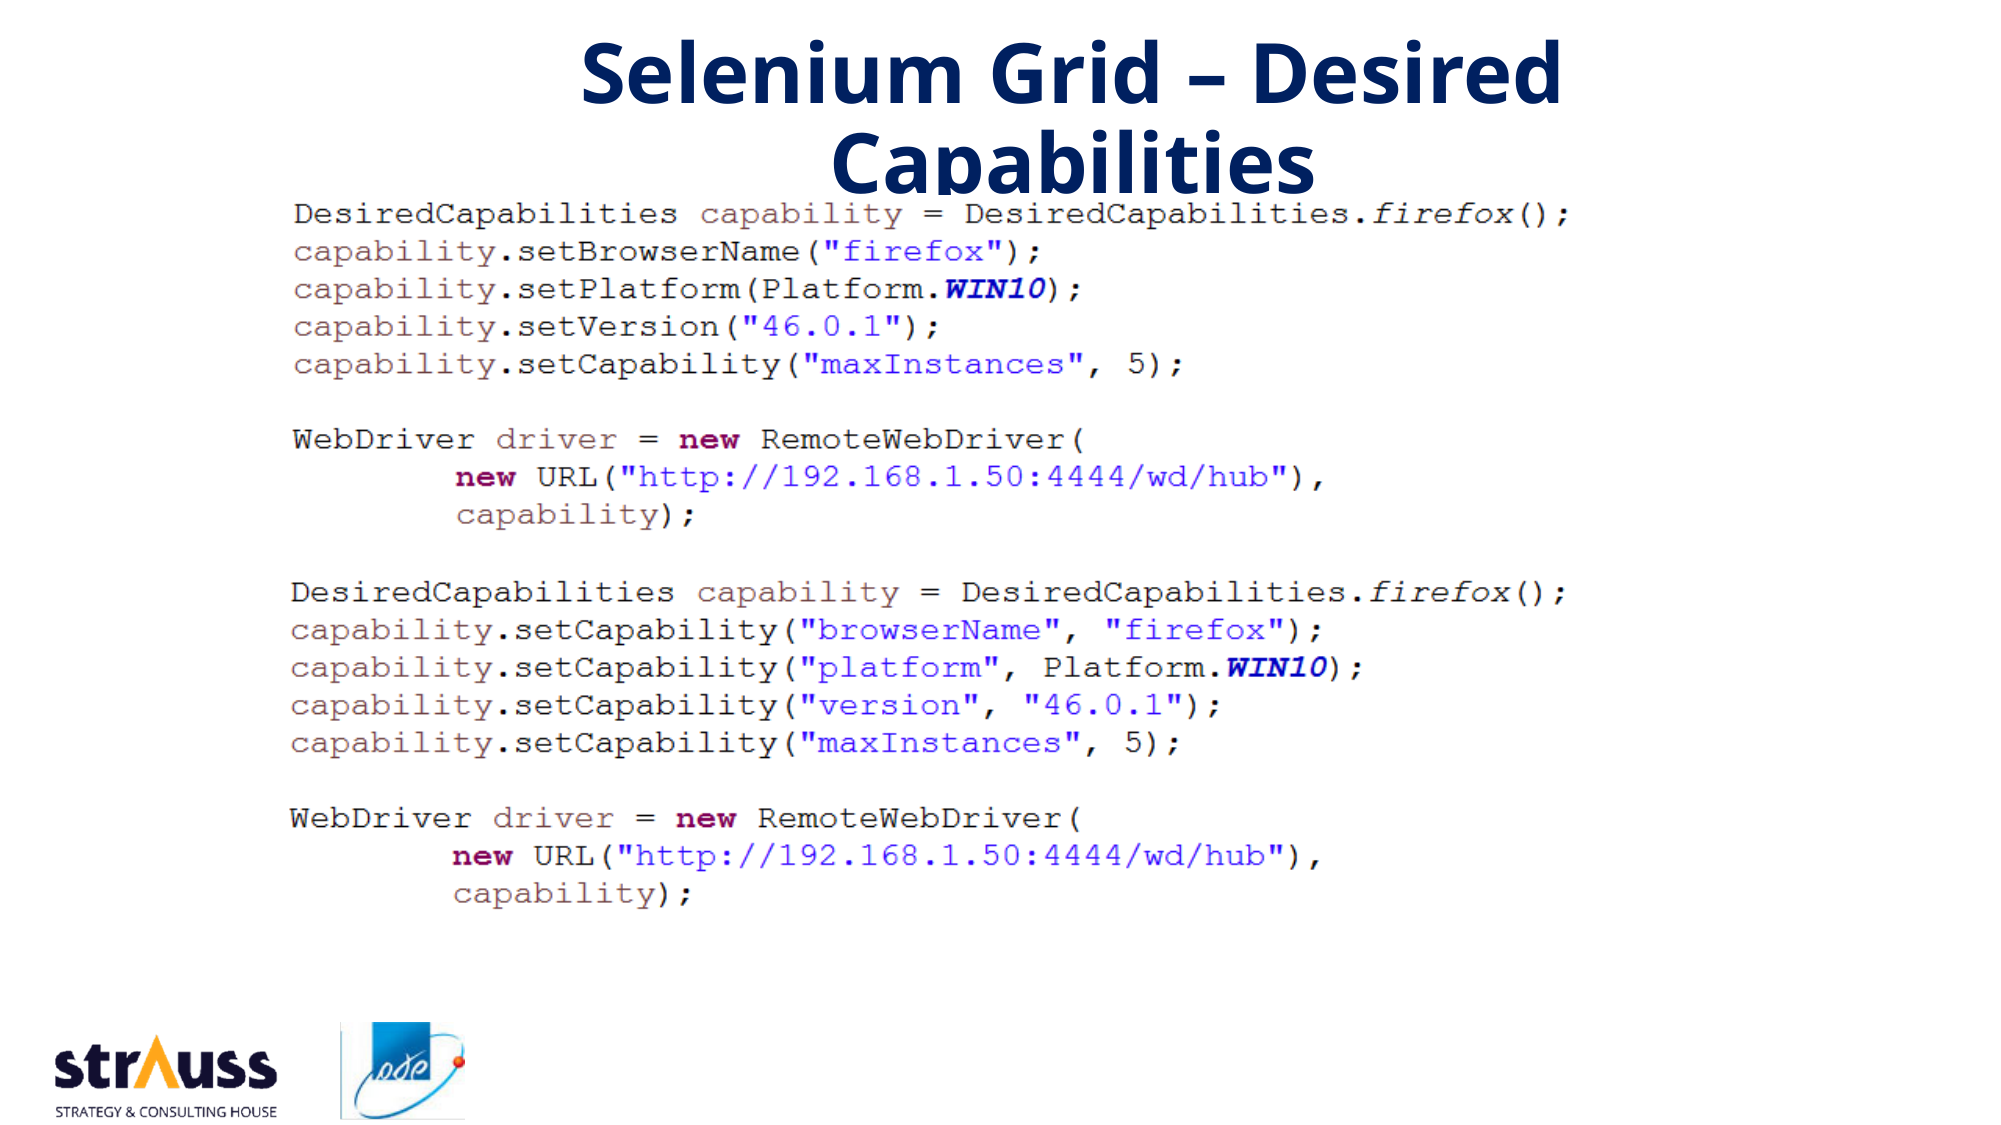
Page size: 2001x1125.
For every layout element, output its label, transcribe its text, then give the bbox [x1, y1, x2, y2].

picture [282, 195, 1574, 538]
picture [46, 1026, 283, 1125]
text_box Selenium Grid – Desired Capabilities [423, 24, 1723, 220]
picture [339, 1022, 465, 1122]
picture [282, 575, 1574, 917]
